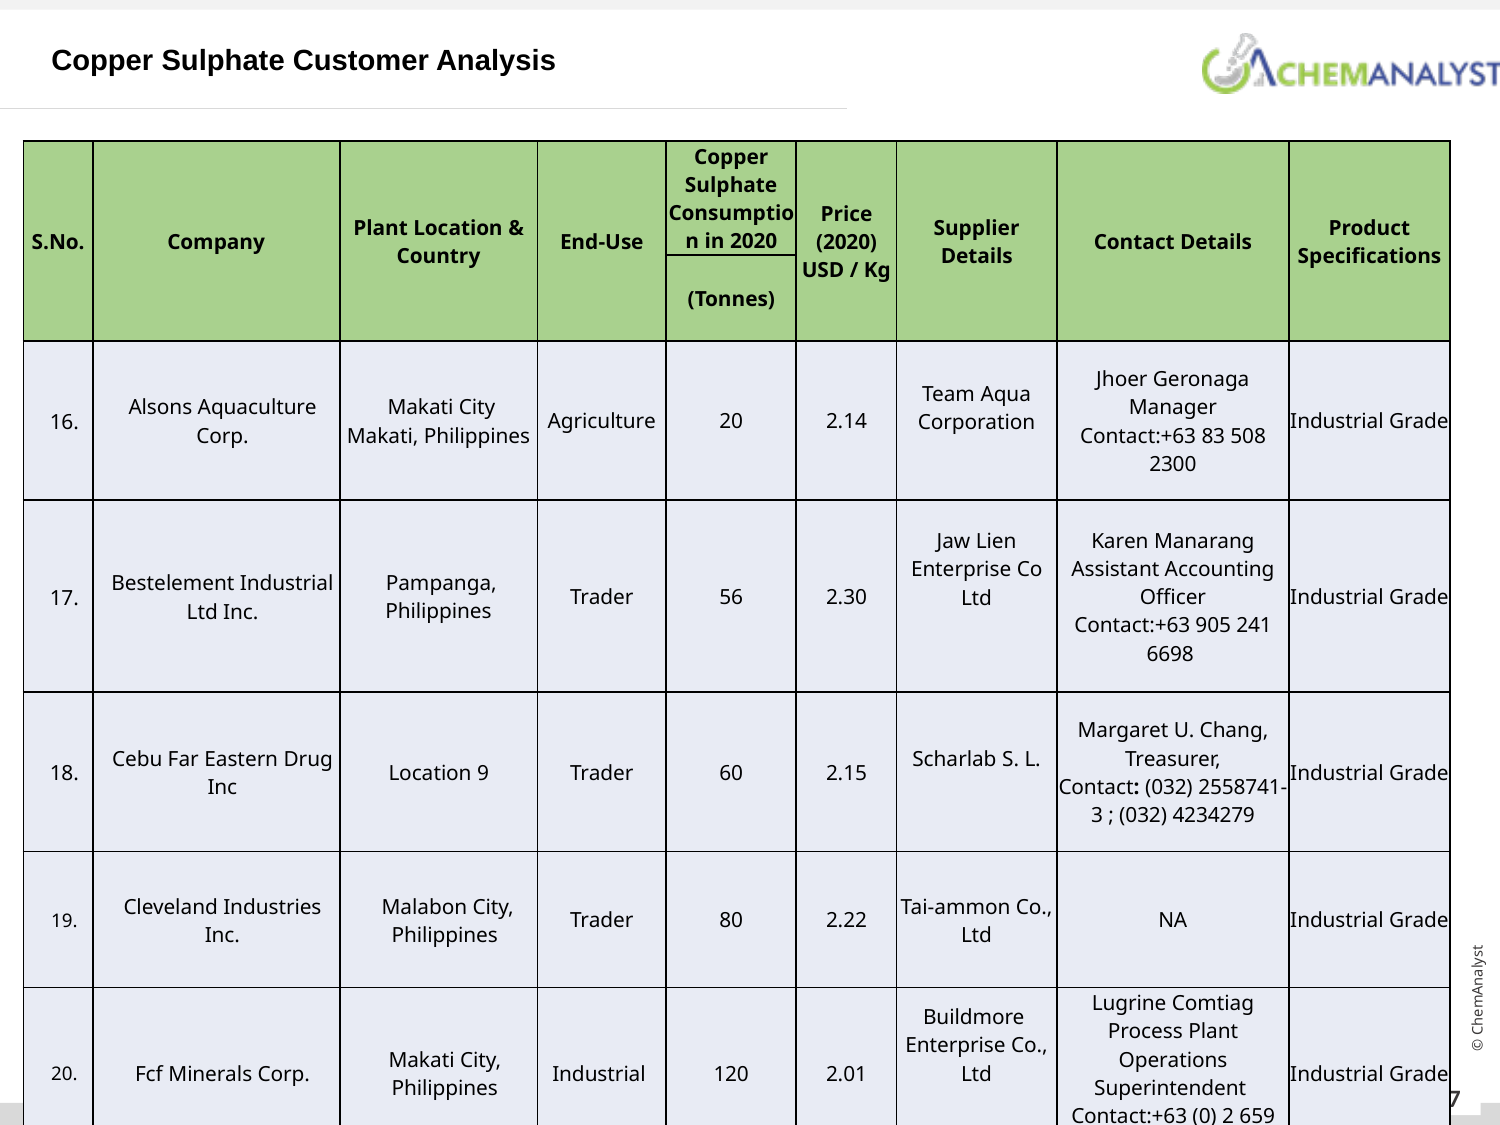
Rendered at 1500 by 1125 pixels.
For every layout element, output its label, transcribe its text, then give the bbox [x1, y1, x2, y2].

table_cell Alsons Aquaculture Corp. [94, 342, 339, 499]
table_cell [94, 988, 339, 1125]
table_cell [897, 988, 1056, 1125]
table_cell 17. [24, 501, 92, 691]
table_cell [538, 852, 665, 987]
table_cell Agriculture [538, 342, 665, 499]
table_cell Trader [538, 693, 665, 851]
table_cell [797, 988, 896, 1125]
table_cell (Tonnes) [667, 256, 795, 340]
table_cell Industrial Grade [1290, 501, 1449, 691]
table_header Copper Sulphate Consumption in 2020 [667, 142, 795, 254]
table_cell Karen Manarang Assistant Accounting Officer Contact:+63 905 241 6698 [1058, 501, 1288, 691]
table_cell 18. [24, 693, 92, 851]
table_cell Bestelement Industrial Ltd Inc. [94, 501, 339, 691]
table_cell Cebu Far Eastern Drug Inc [94, 693, 339, 851]
table_cell Scharlab S. L. [897, 693, 1056, 851]
table_cell Location 9 [341, 693, 537, 851]
table_cell Makati City Makati, Philippines [341, 342, 537, 499]
table_cell Jaw Lien Enterprise Co Ltd [897, 501, 1056, 691]
table_cell Pampanga, Philippines [341, 501, 537, 691]
table_header Product Specifications [1290, 142, 1449, 340]
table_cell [1058, 988, 1288, 1125]
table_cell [94, 852, 339, 987]
table_cell 2.14 [797, 342, 896, 499]
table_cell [538, 988, 665, 1125]
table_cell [1290, 988, 1449, 1125]
table_header Contact Details [1058, 142, 1288, 340]
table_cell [897, 852, 1056, 987]
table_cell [1058, 852, 1288, 987]
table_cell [341, 988, 537, 1125]
table_cell 56 [667, 501, 795, 691]
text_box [36, 33, 1500, 84]
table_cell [24, 988, 92, 1125]
table_cell Trader [538, 501, 665, 691]
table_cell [1290, 852, 1449, 987]
table_cell 60 [667, 693, 795, 851]
table_header Price (2020) USD / Kg [797, 142, 896, 340]
picture [1202, 84, 1500, 94]
table_header Company [94, 142, 339, 340]
table_cell Industrial Grade [1290, 693, 1449, 851]
table_cell Industrial Grade [1290, 342, 1449, 499]
table_cell 2.30 [797, 501, 896, 691]
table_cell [797, 852, 896, 987]
table_cell Team Aqua Corporation [897, 342, 1056, 499]
table_header S.No. [24, 142, 92, 340]
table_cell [667, 988, 795, 1125]
table_cell 2.15 [797, 693, 896, 851]
table_cell Jhoer Geronaga Manager Contact:+63 83 508 2300 [1058, 342, 1288, 499]
table_cell 20 [667, 342, 795, 499]
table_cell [667, 852, 795, 987]
table_cell Margaret U. Chang, Treasurer, Contact: (032) 2558741-3 ; (032) 4234279 [1058, 693, 1288, 851]
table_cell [24, 852, 92, 987]
table_header End-Use [538, 142, 665, 340]
table_cell 16. [24, 342, 92, 499]
table_header Plant Location & Country [341, 142, 537, 340]
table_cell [341, 852, 537, 987]
table_header Supplier Details [897, 142, 1056, 340]
